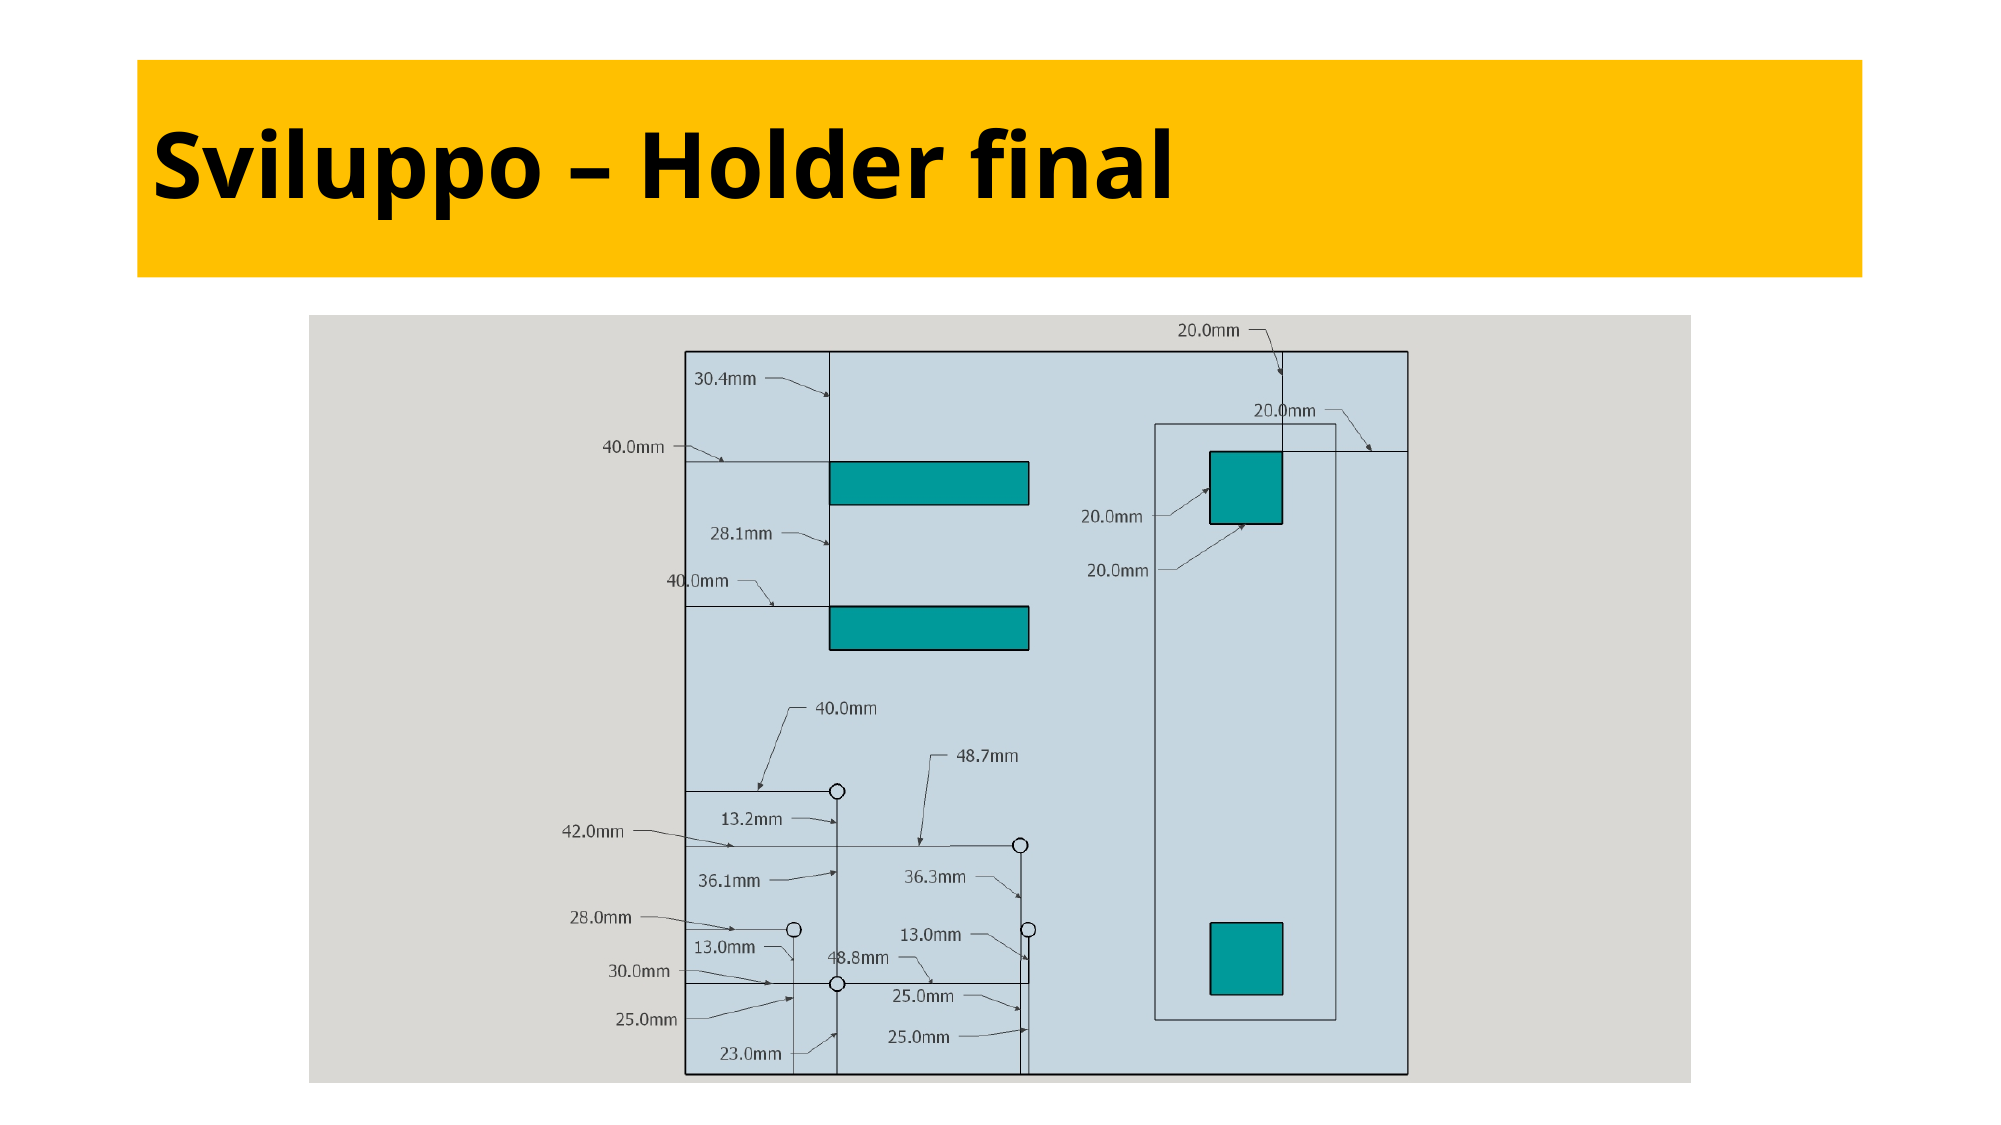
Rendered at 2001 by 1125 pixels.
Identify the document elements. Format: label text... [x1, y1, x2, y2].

picture [309, 315, 1691, 1083]
title Sviluppo – Holder final [137, 59, 1863, 278]
